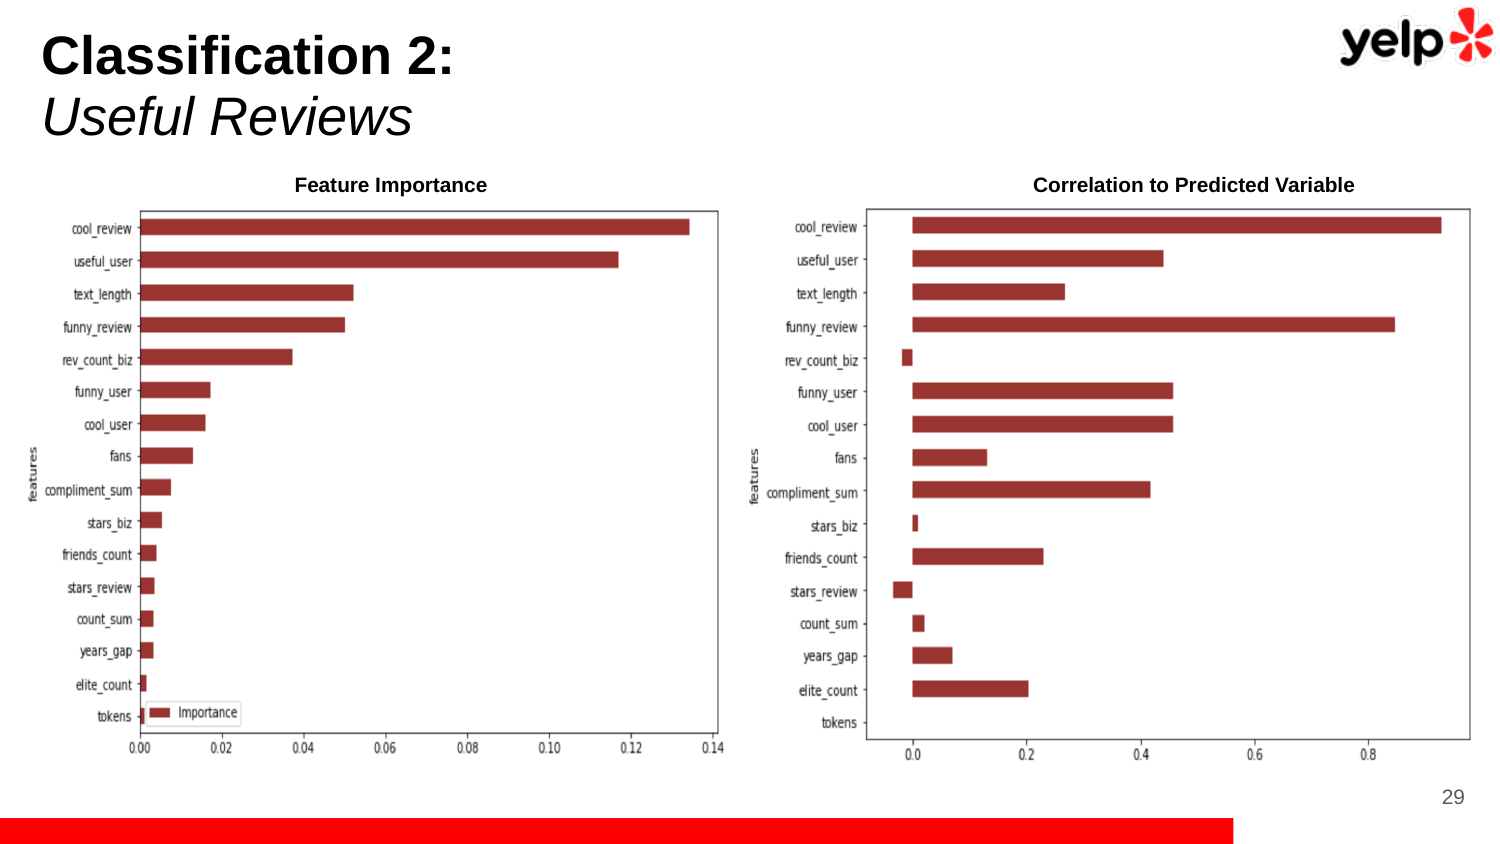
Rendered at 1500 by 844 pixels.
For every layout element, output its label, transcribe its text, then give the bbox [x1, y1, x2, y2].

text_box Feature Importance [250, 161, 532, 204]
picture [0, 818, 1234, 844]
picture [24, 206, 1481, 781]
slide_number ‹#› [1389, 789, 1480, 830]
picture [1336, 4, 1497, 70]
text_box Correlation to Predicted Variable [977, 161, 1410, 204]
title Classification 2: Useful Reviews [26, 10, 1190, 162]
